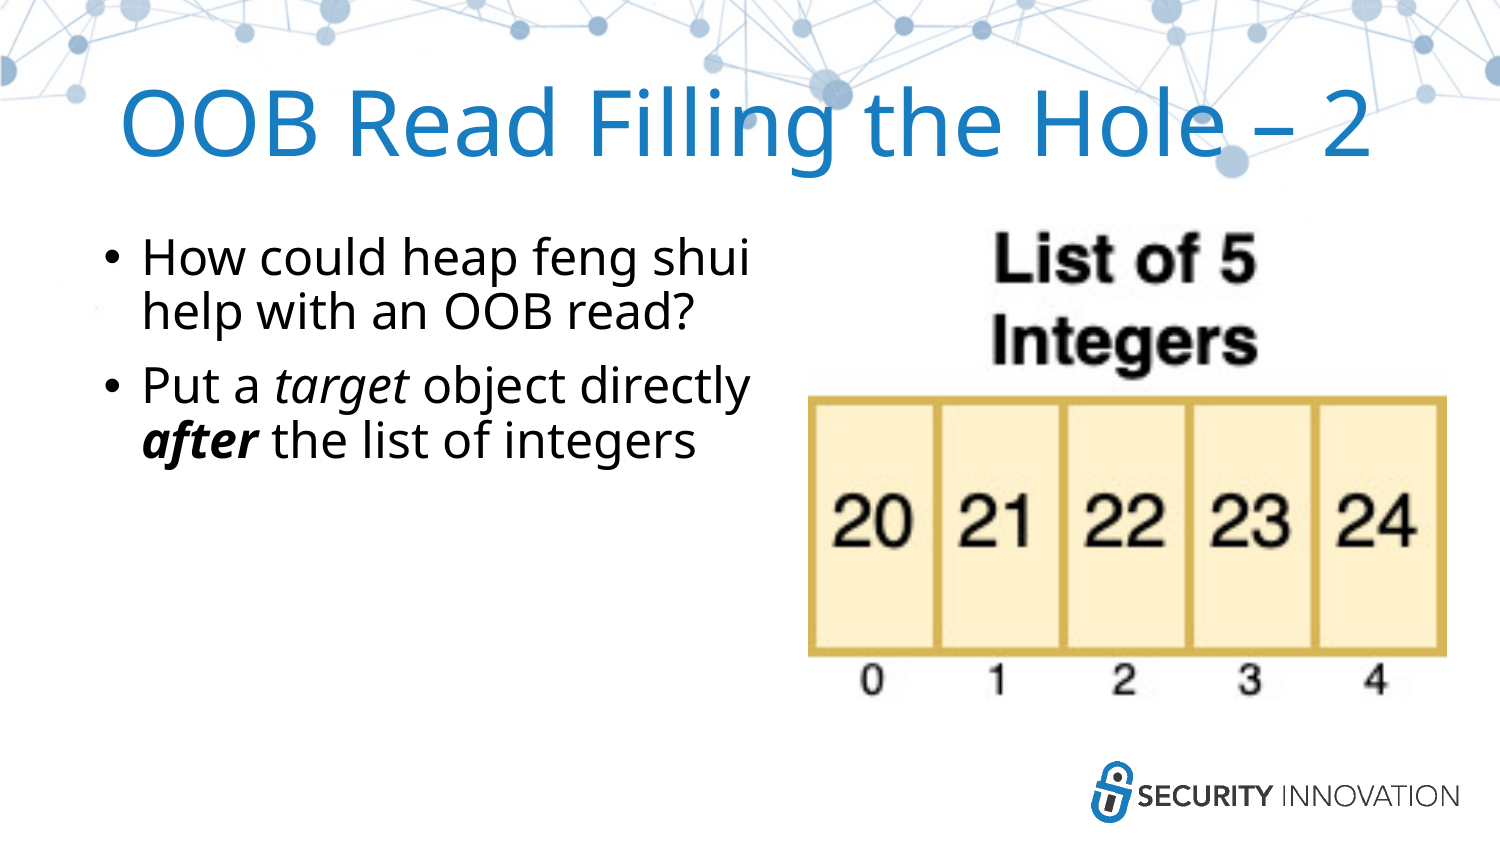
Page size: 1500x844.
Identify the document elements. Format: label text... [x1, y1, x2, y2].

title OOB Read Filling the Hole – 2 [103, 44, 1397, 208]
picture [1091, 761, 1461, 823]
picture [0, 0, 1500, 344]
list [808, 224, 1447, 746]
list How could heap feng shui help with an OOB read? Put a target object directly after the list of integers [88, 224, 776, 760]
